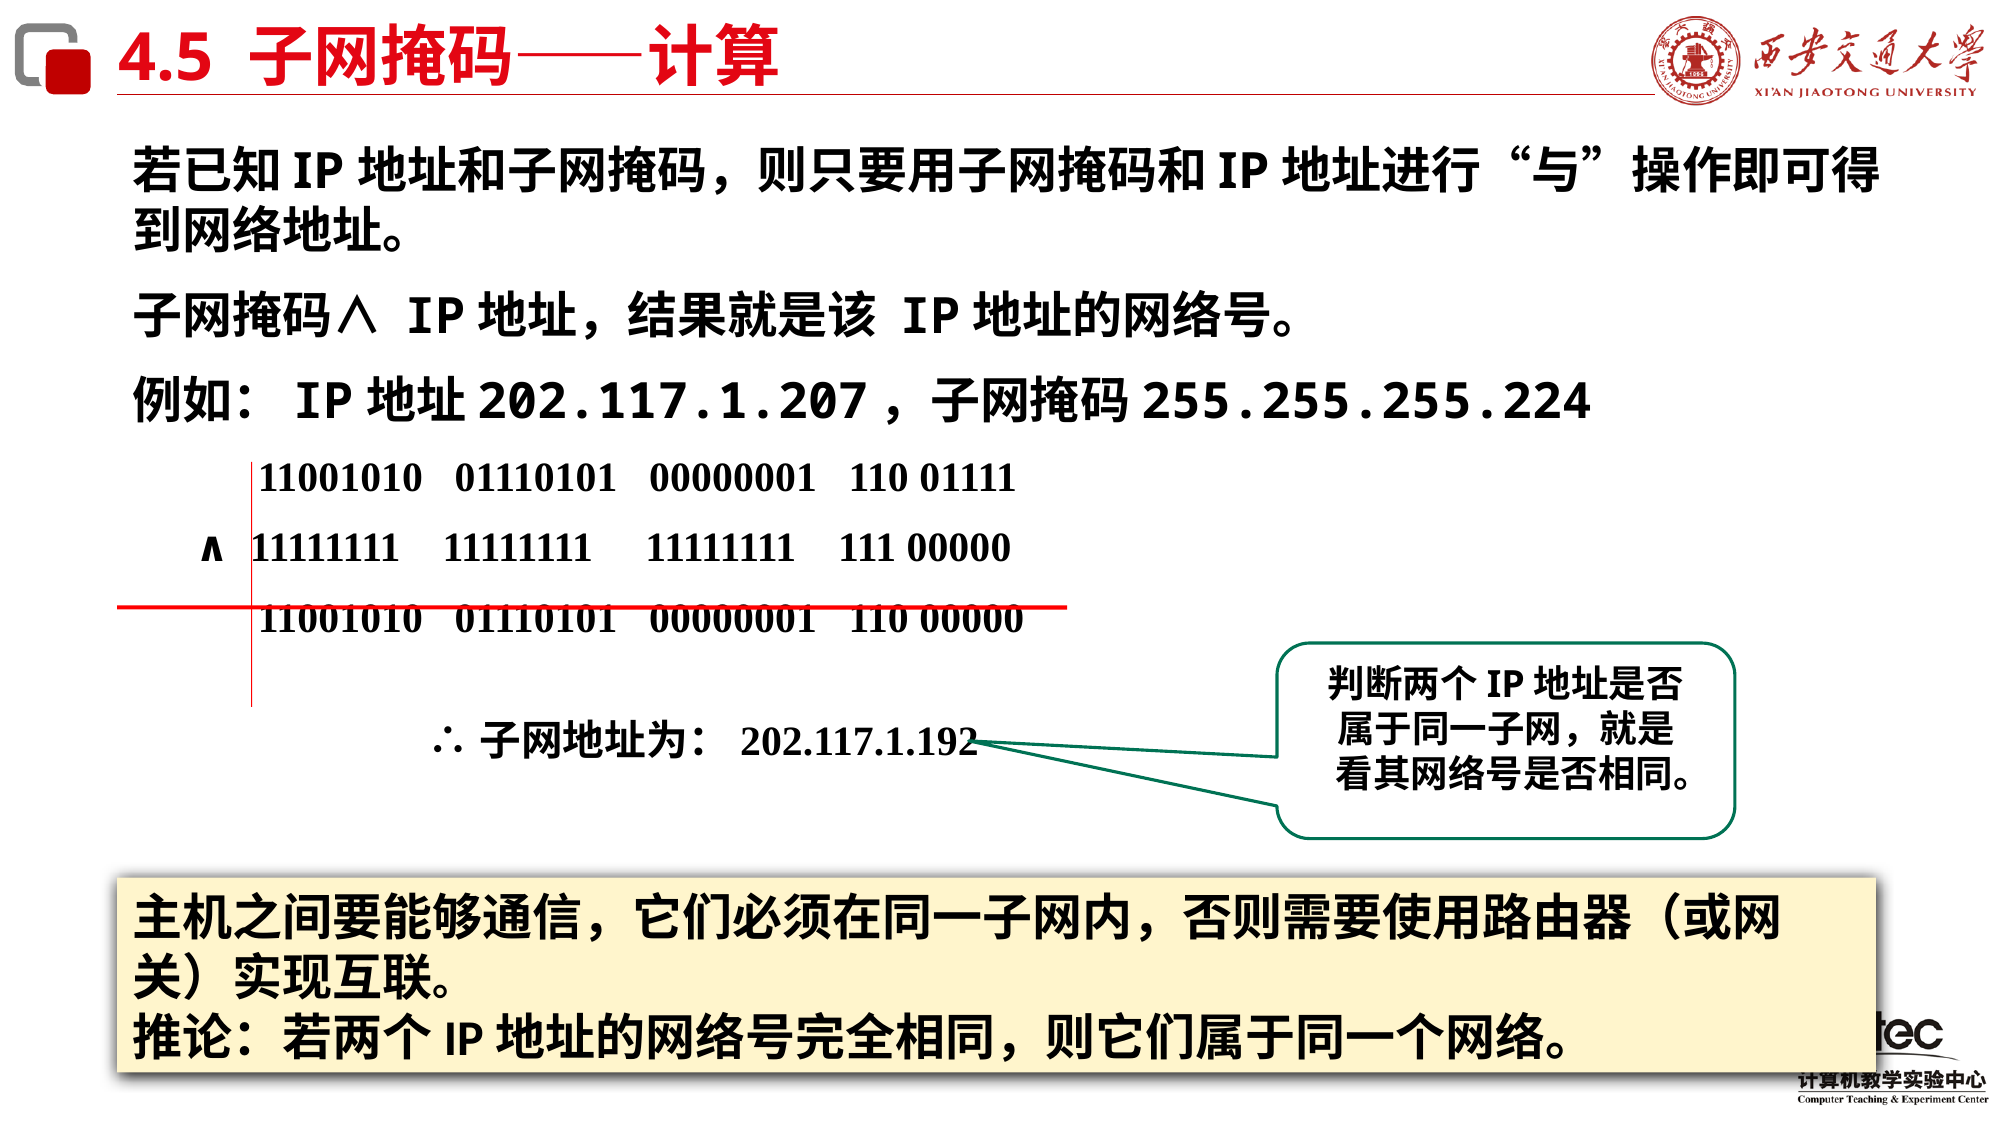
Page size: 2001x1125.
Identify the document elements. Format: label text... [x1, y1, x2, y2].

text_box ∴子网地址为：202.117.1.192 [412, 706, 1065, 772]
picture [1647, 12, 1995, 109]
picture [1788, 993, 2000, 1125]
text_box 若已知IP地址和子网掩码，则只要用子网掩码和IP地址进行“与”操作即可得到网络地址。 子网掩码∧ IP地址，结果就是该 IP地址的网络号。 例如：IP地址202.117.1.207，子网掩码255.255.255.224 11001010 01110101 00000001 110 01111 ∧ 11111111 11111111 11111111 111 00000 11001010 01110101 00000001 110 00000 [117, 131, 1902, 649]
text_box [19, 27, 91, 95]
text_box 4.5 子网掩码——计算 [103, 6, 907, 102]
text_box 主机之间要能够通信，它们必须在同一子网内，否则需要使用路由器（或网关）实现互联。 推论：若两个IP地址的网络号完全相同，则它们属于同一个网络。 [117, 877, 1876, 1073]
text_box 判断两个IP地址是否 属于同一子网，就是 看其网络号是否相同。 [968, 642, 1735, 839]
